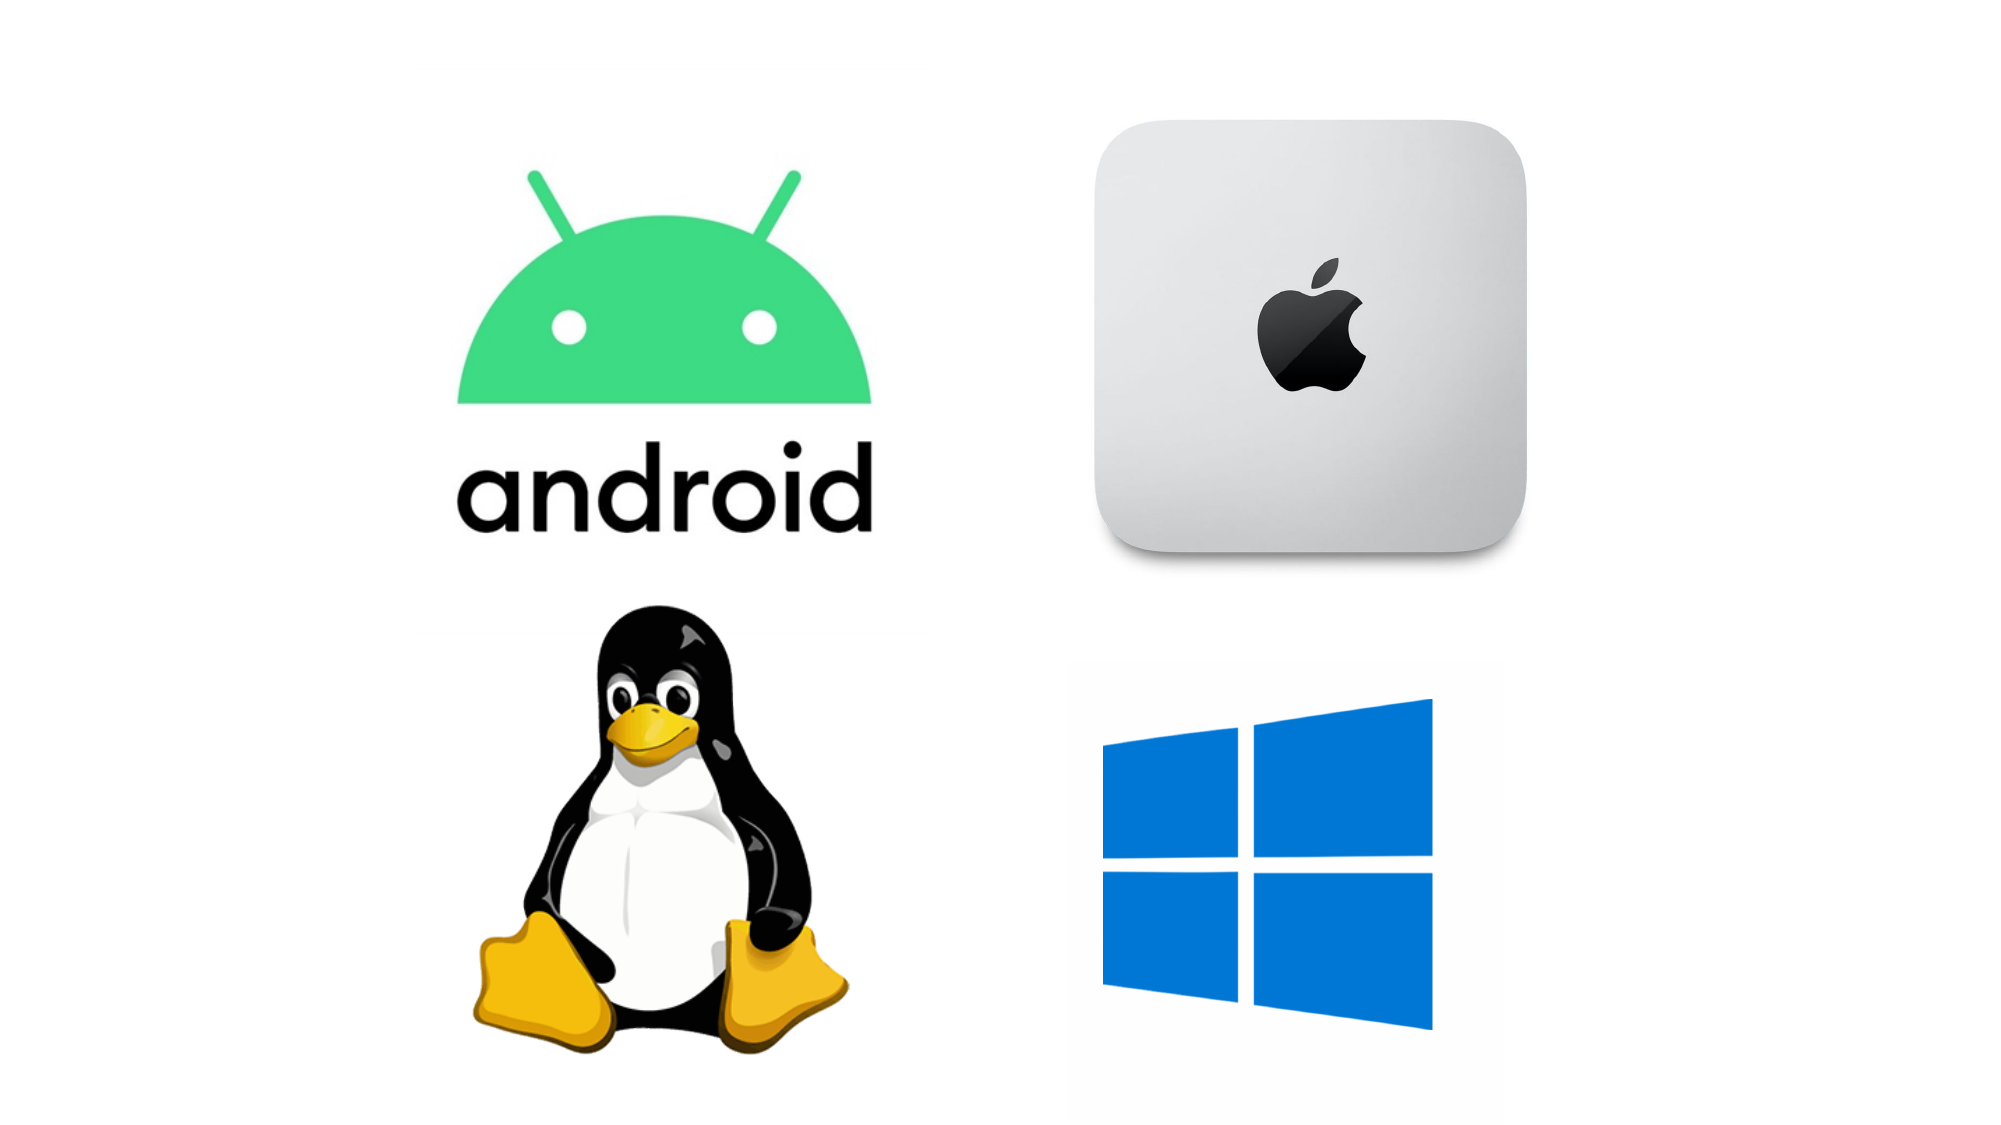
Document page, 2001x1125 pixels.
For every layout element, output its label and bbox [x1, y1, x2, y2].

picture [410, 68, 932, 1076]
picture [1068, 661, 1504, 1125]
picture [1068, 118, 1566, 584]
